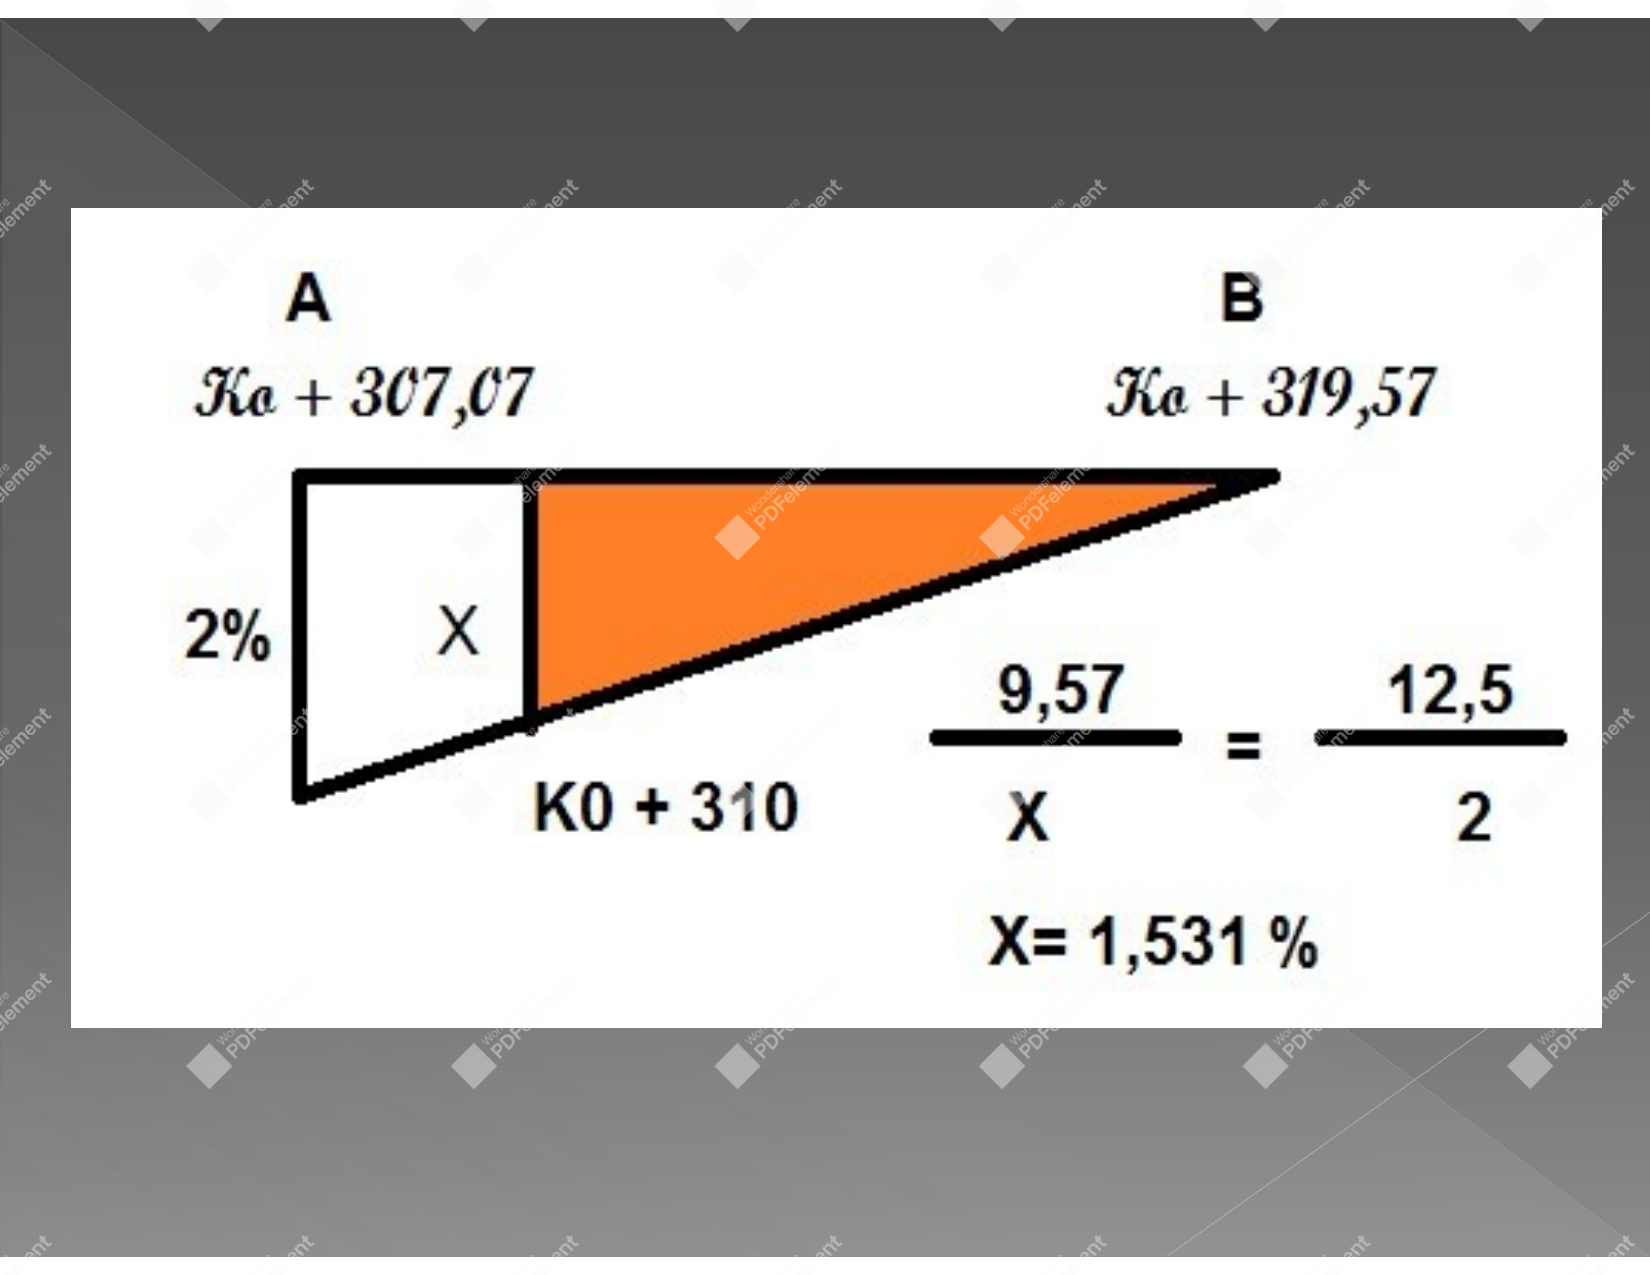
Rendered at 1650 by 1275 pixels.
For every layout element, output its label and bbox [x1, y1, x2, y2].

text_box [0, 0, 1650, 1275]
